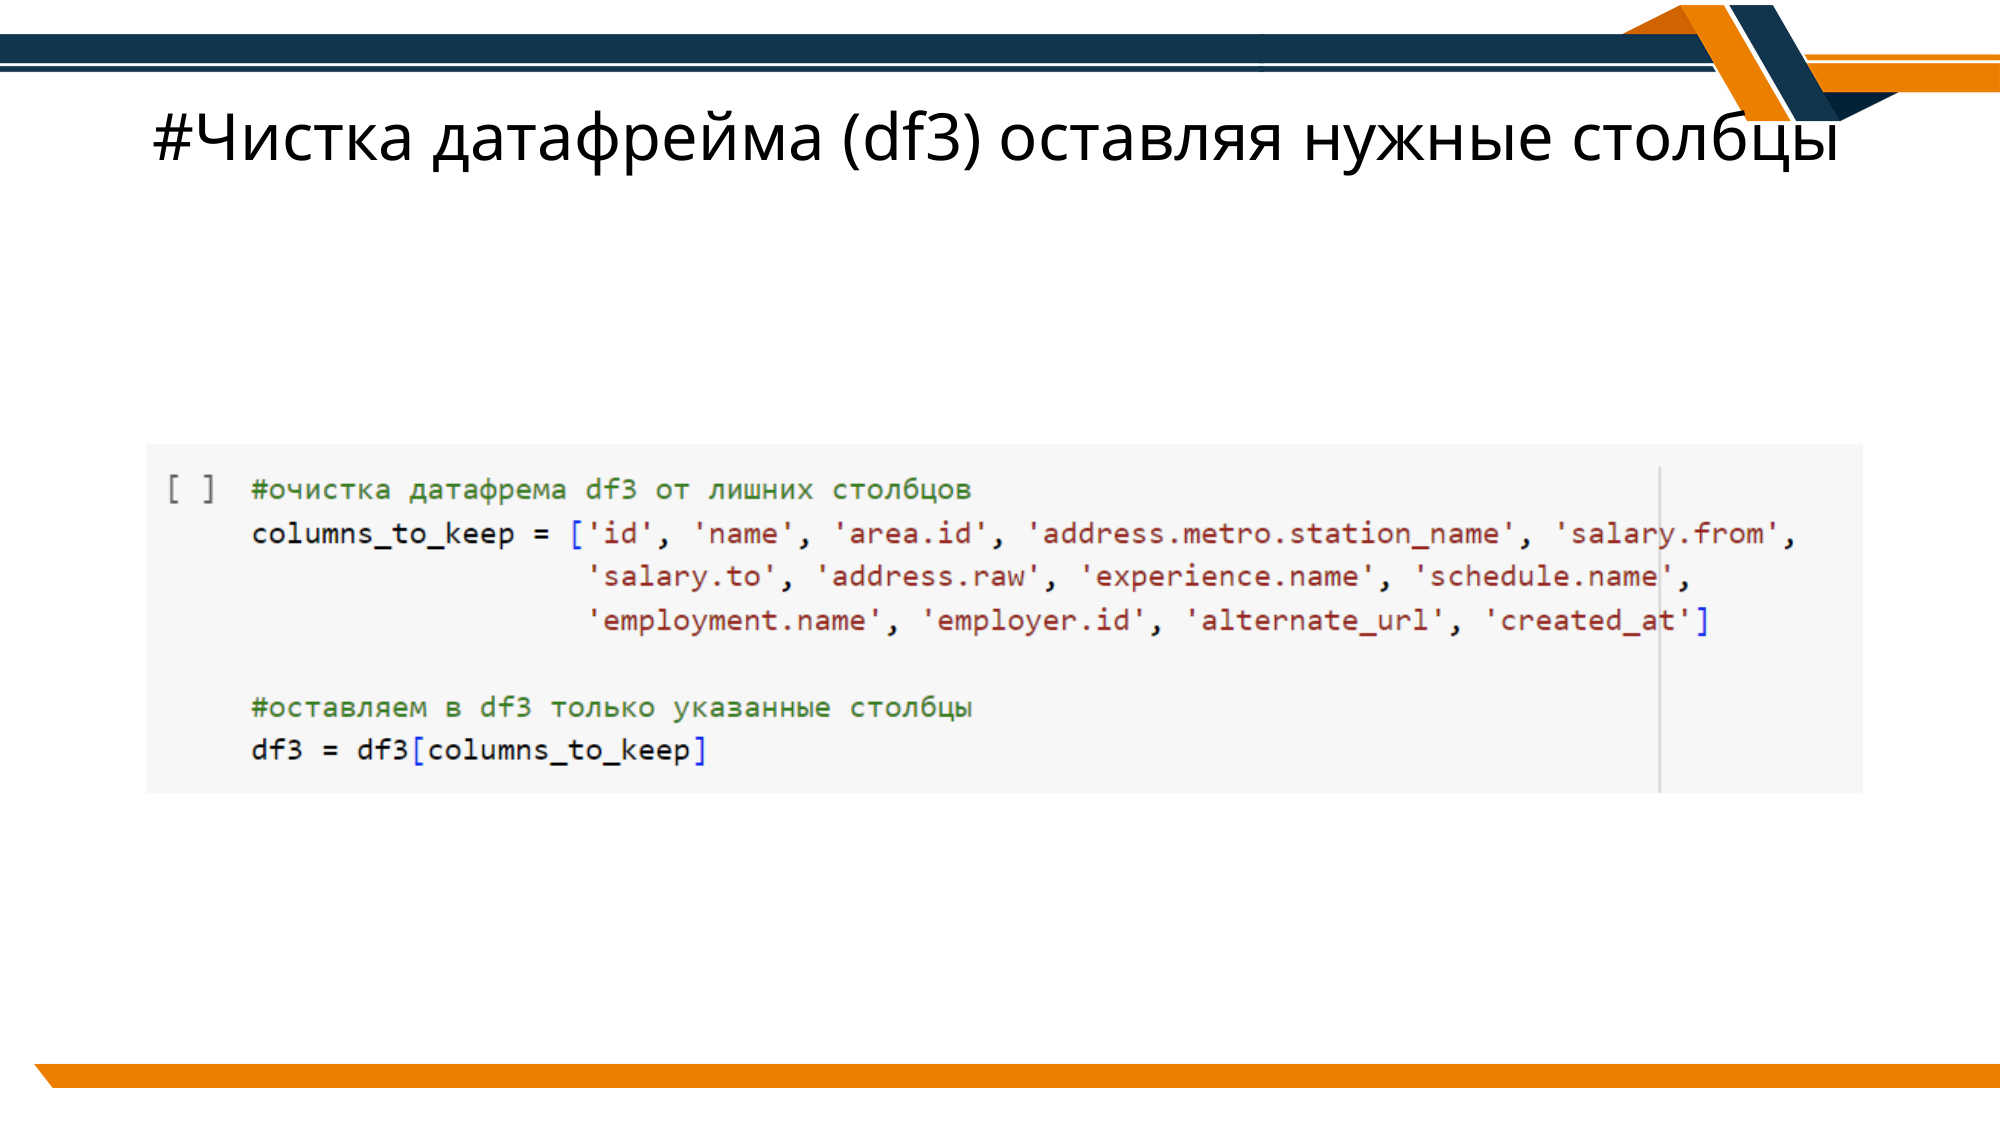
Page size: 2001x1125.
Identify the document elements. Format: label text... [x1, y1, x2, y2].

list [137, 420, 1863, 804]
picture [0, 0, 2000, 1125]
title #Чистка датафрейма (df3) оставляя нужные столбцы [137, 75, 1863, 204]
